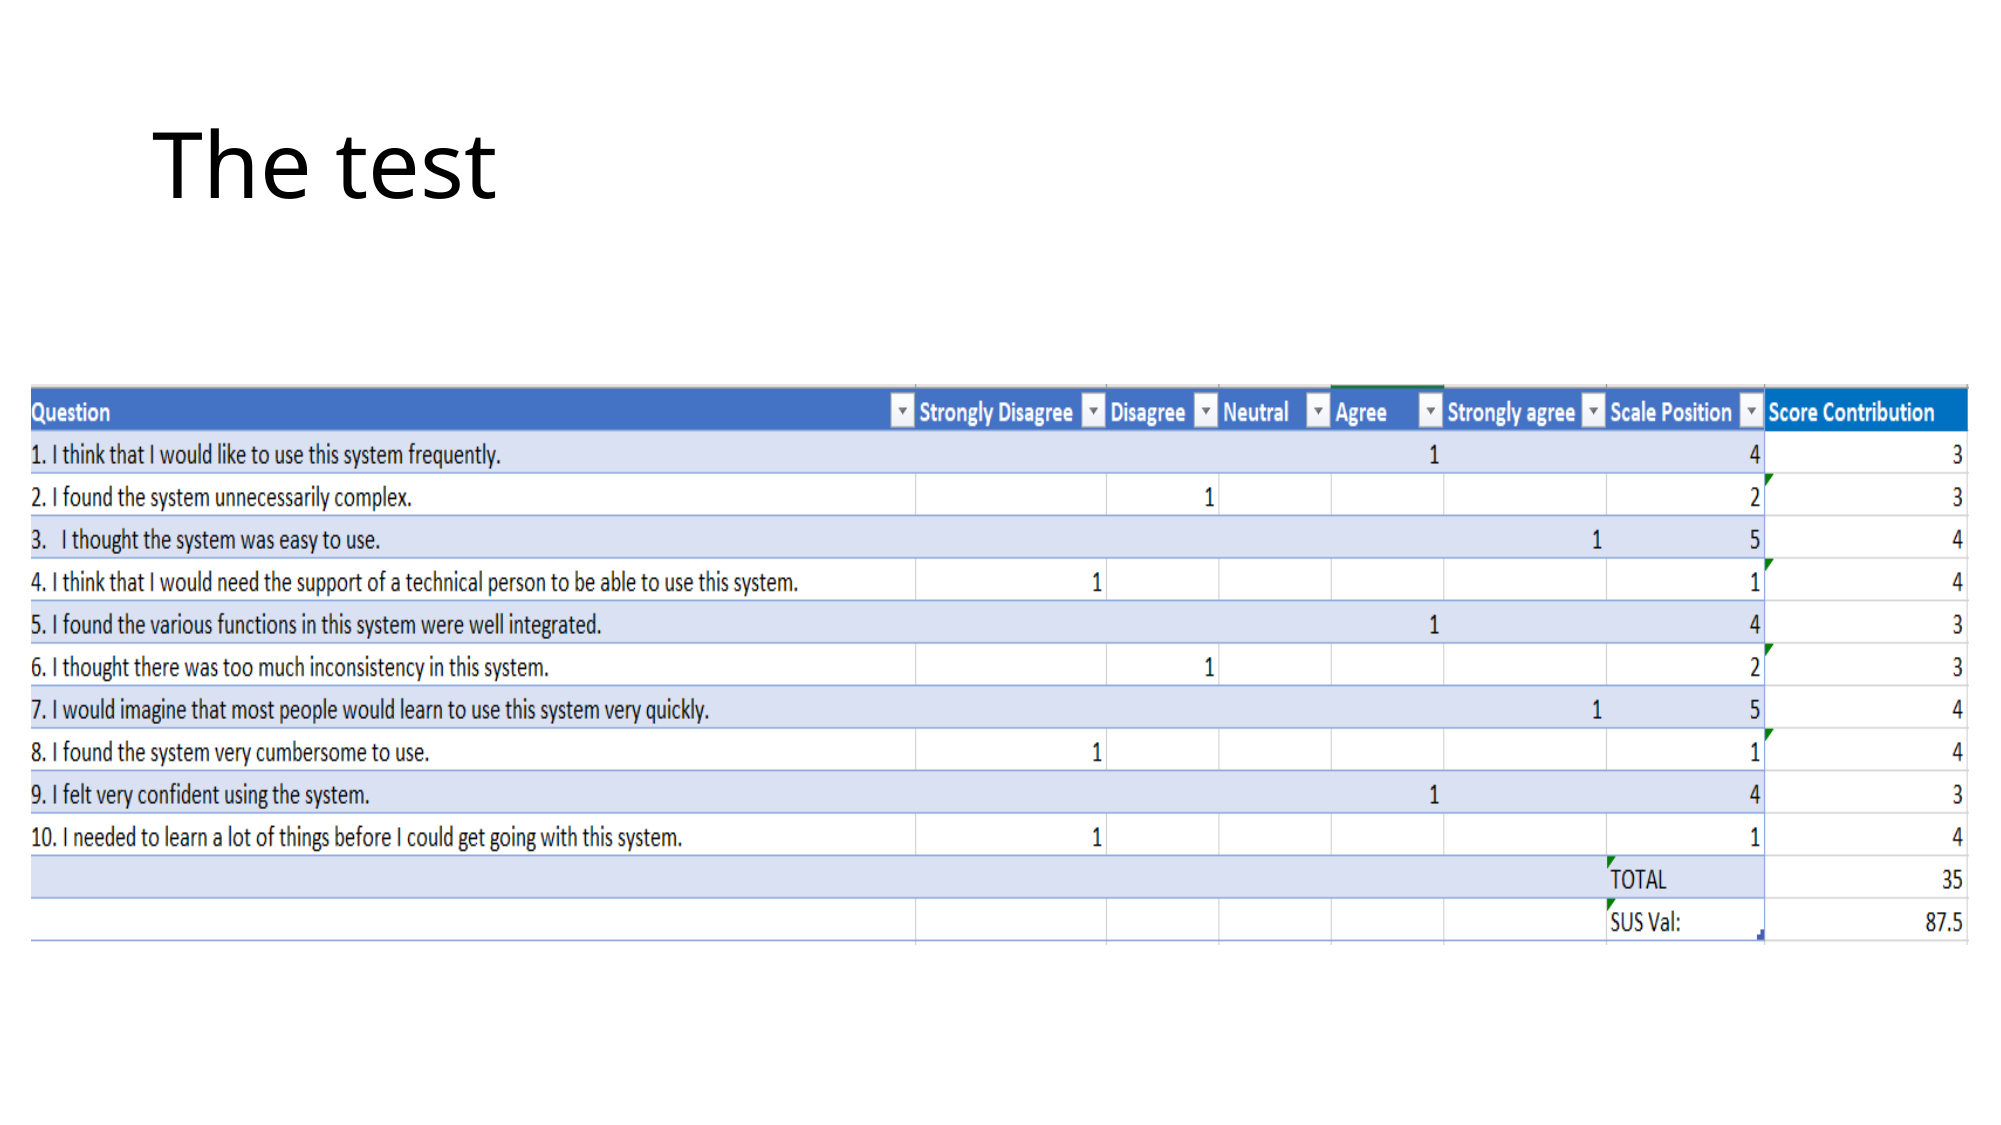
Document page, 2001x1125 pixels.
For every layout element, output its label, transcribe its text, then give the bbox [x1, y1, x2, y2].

title The test [137, 59, 1863, 278]
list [31, 384, 1969, 945]
